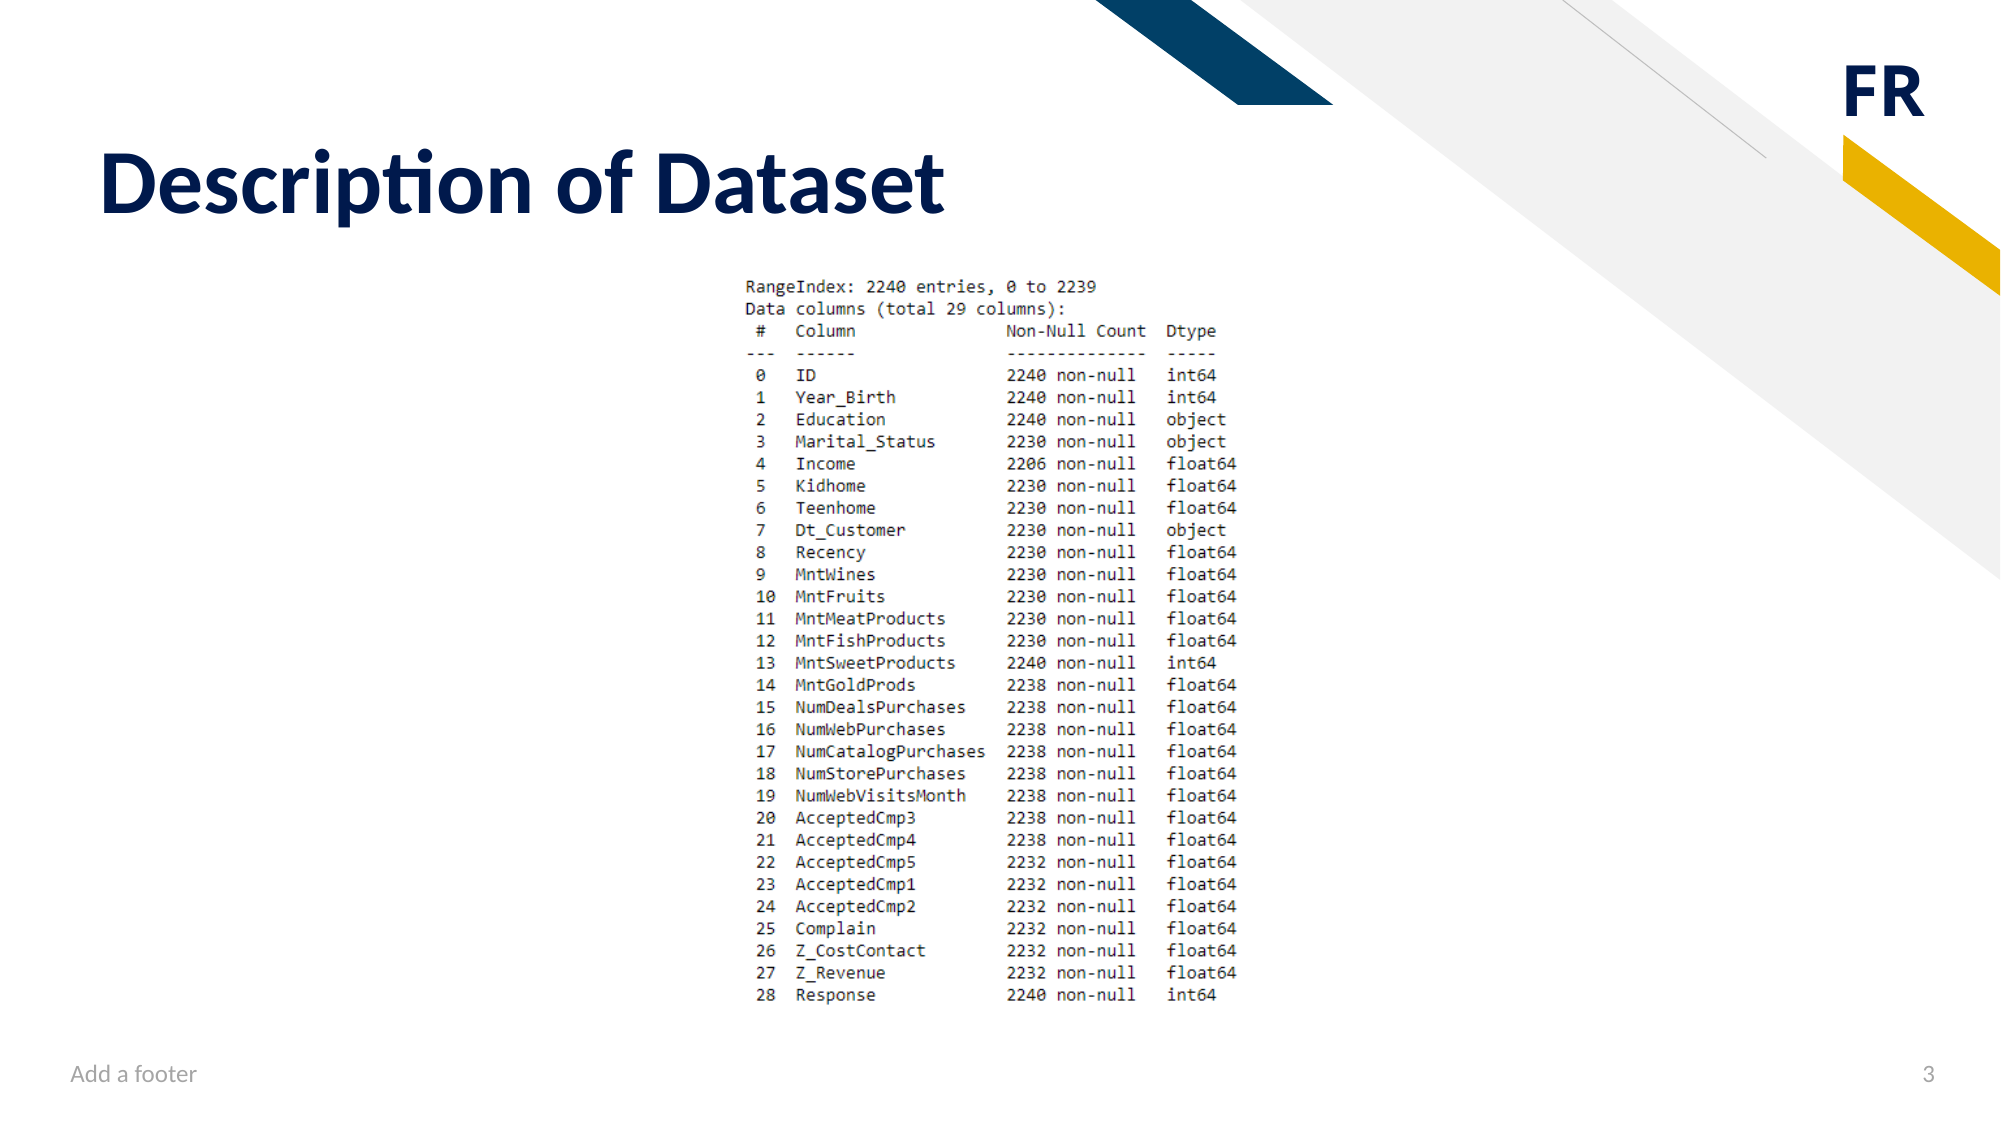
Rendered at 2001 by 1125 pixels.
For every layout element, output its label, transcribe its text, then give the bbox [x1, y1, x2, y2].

title Description of Dataset [85, 34, 1453, 234]
slide_number 3 [1828, 1042, 1950, 1103]
picture [730, 277, 1260, 1006]
footer Add a footer [55, 1042, 731, 1103]
